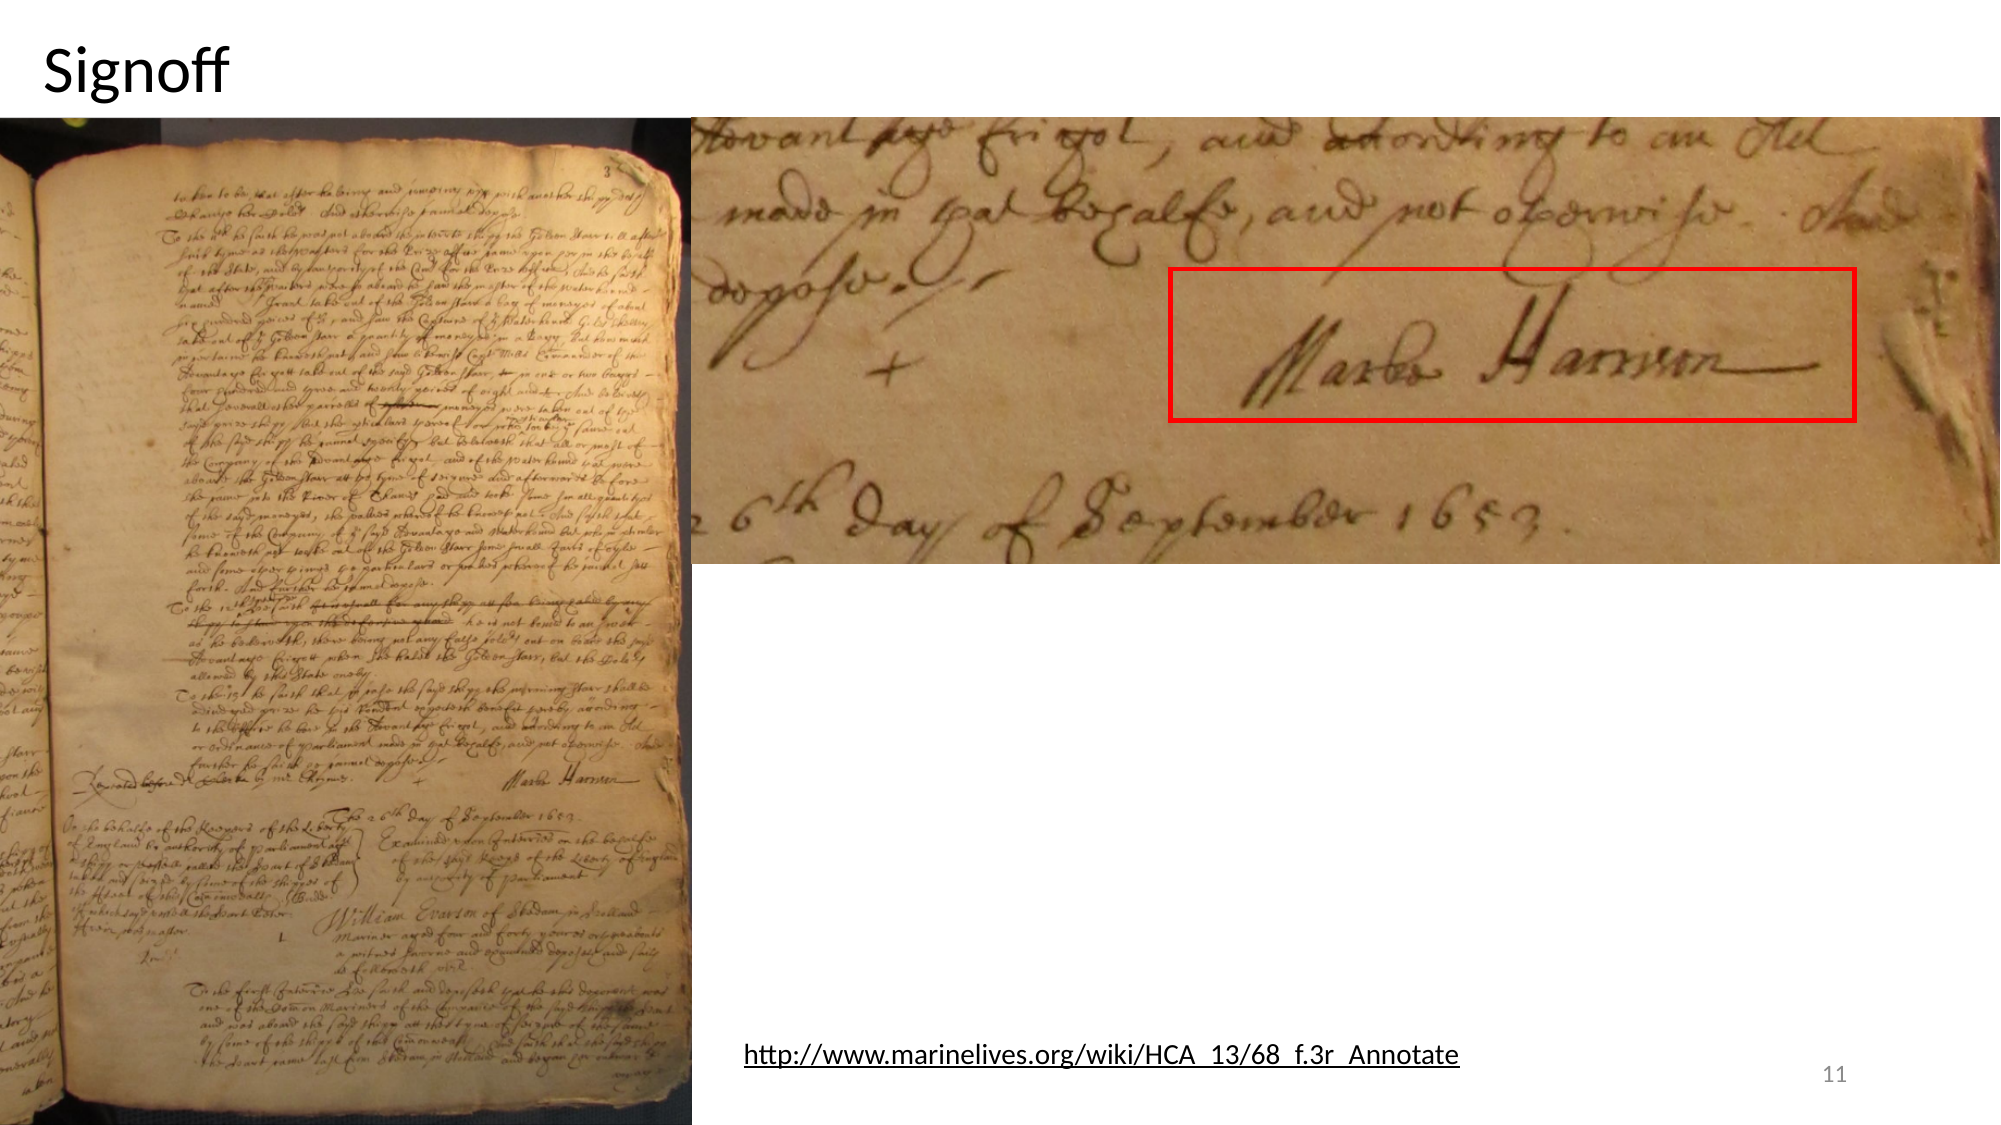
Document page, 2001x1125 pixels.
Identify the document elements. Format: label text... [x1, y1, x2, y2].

picture [0, 117, 2000, 1125]
text_box http://www.marinelives.org/wiki/HCA_13/68_f.3r_Annotate [728, 1027, 1481, 1078]
text_box Signoff [29, 18, 1935, 114]
slide_number 11 [1412, 1042, 1863, 1103]
